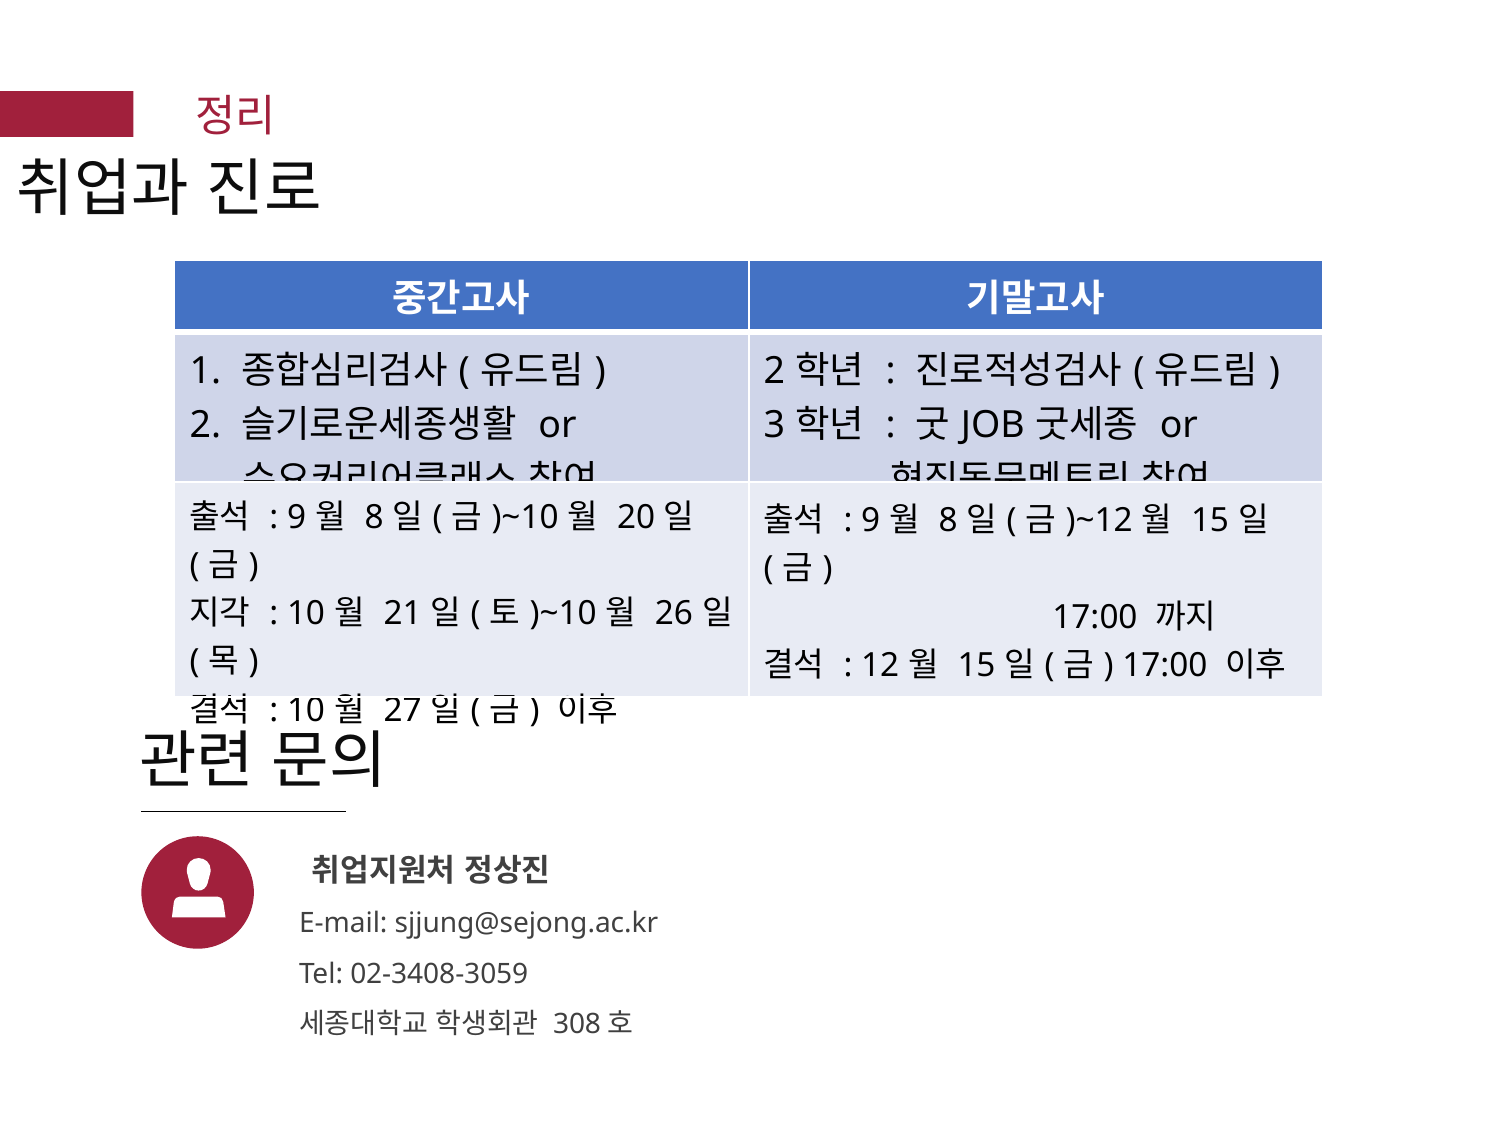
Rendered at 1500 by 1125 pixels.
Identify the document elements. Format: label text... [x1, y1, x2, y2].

table_cell 출석 : 9월 8일(금)~10월 20일(금) 지각 : 10월 21일(토)~10월 26일(목) 결석 : 10월 27일(금) 이후 [175, 483, 748, 696]
text_box 취업과 진로 [1, 65, 695, 231]
table_header 기말고사 [750, 261, 1322, 329]
text_box [171, 896, 226, 918]
text_box [186, 858, 211, 891]
text_box 관련 문의 [124, 637, 532, 803]
text_box 정리 [124, 79, 347, 148]
table_cell 2학년 : 진로적성검사(유드림) 3학년 : 굿JOB굿세종 or 현직동문멘토링 참여 [750, 335, 1322, 481]
text_box 취업지원처 정상진 [297, 843, 566, 880]
table_cell 1. 종합심리검사(유드림) 2. 슬기로운세종생활 or 수요커리어클래스 참여 [175, 335, 748, 481]
text_box E-mail: sjjung@sejong.ac.kr Tel: 02-3408-3059 세종대학교 학생회관 308호 [284, 880, 737, 1047]
table_cell 출석 : 9월 8일(금)~12월 15일(금) 17:00 까지 결석 : 12월 15일(금) 17:00 이후 [750, 483, 1322, 696]
table_header 중간고사 [175, 261, 748, 329]
text_box [140, 835, 255, 950]
